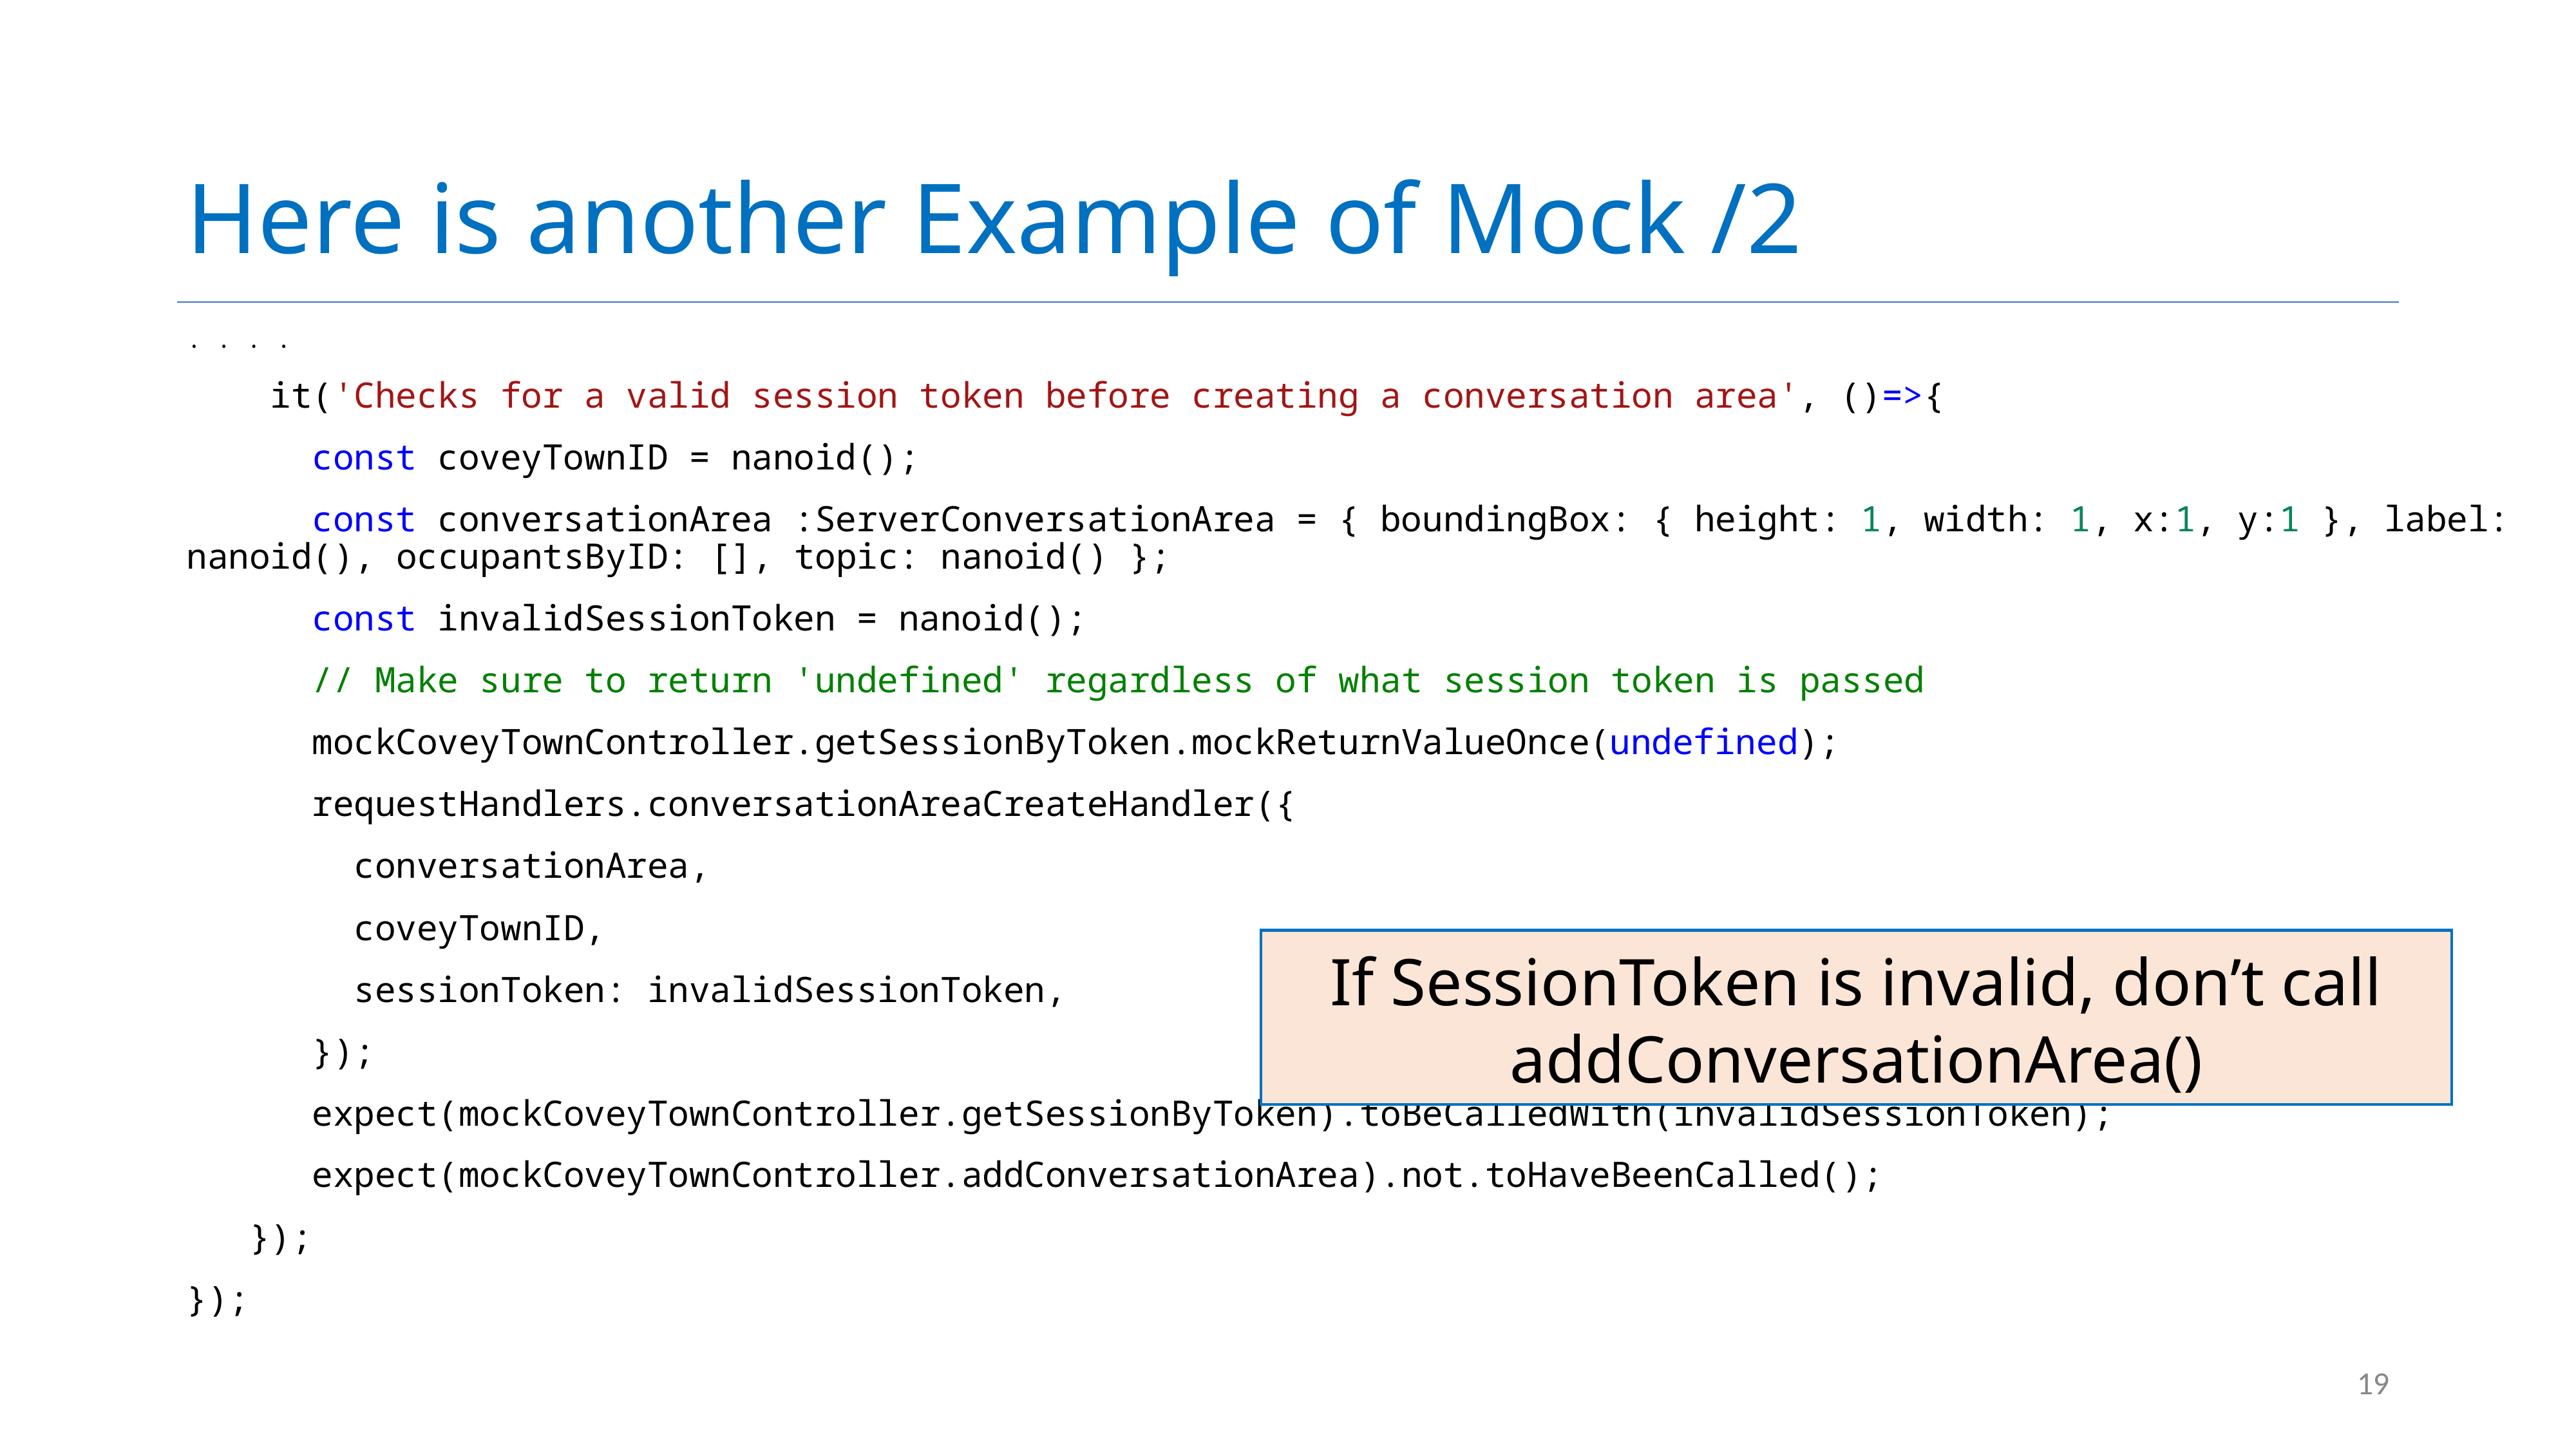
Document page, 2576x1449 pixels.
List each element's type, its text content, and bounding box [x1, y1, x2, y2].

title Here is another Example of Mock /2 [176, 3, 2400, 285]
list . . . . it('Checks for a valid session token before creating a conversation area', ()=>{ const coveyTownID = nanoid(); const conversationArea :ServerConversationArea = { boundingBox: { height: 1, width: 1, x:1, y:1 }, label: nanoid(), occupantsByID: [], topic: nanoid() }; const invalidSessionToken = nanoid(); // Make sure to return 'undefined' regardless of what session token is passed mockCoveyTownController.getSessionByToken.mockReturnValueOnce(undefined); requestHandlers.conversationAreaCreateHandler({ conversationArea, coveyTownID, sessionToken: invalidSessionToken, }); expect(mockCoveyTownController.getSessionByToken).toBeCalledWith(invalidSessionToken); expect(mockCoveyTownController.addConversationArea).not.toHaveBeenCalled(); }); }); [176, 316, 2576, 1344]
slide_number 19 [2344, 1355, 2400, 1408]
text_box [1260, 930, 2452, 1112]
